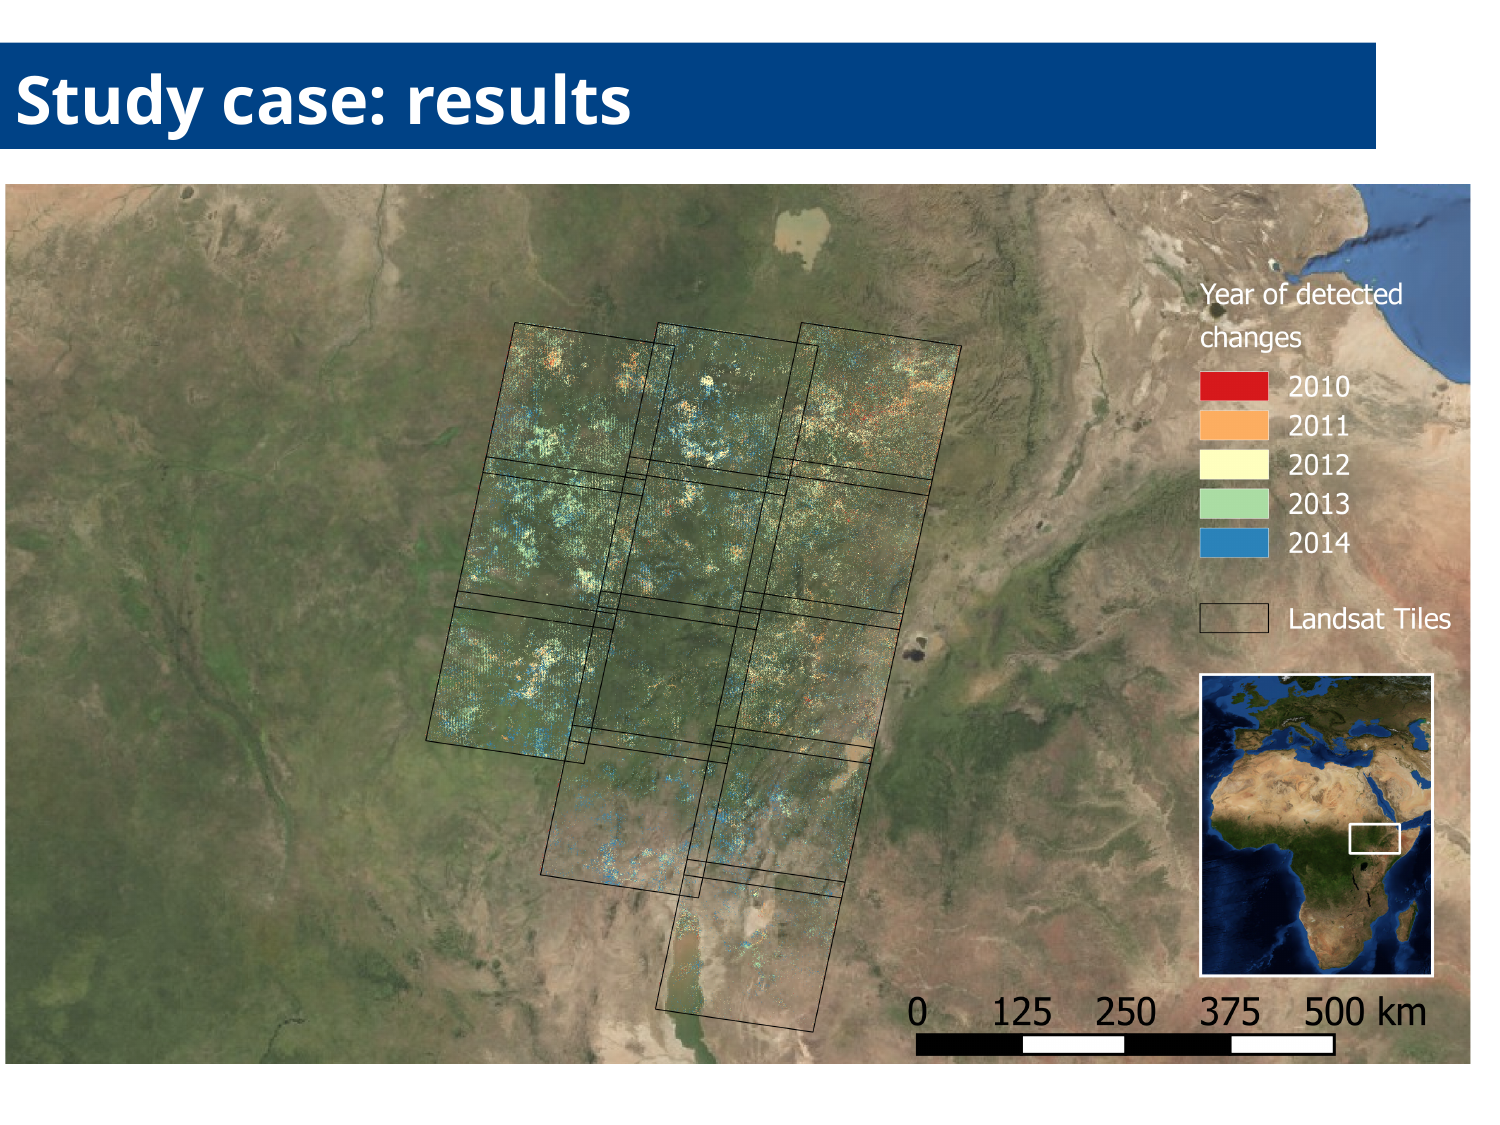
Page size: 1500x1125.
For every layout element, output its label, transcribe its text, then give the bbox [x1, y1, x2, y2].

picture [5, 184, 1471, 1064]
title Study case: results [0, 46, 1376, 150]
